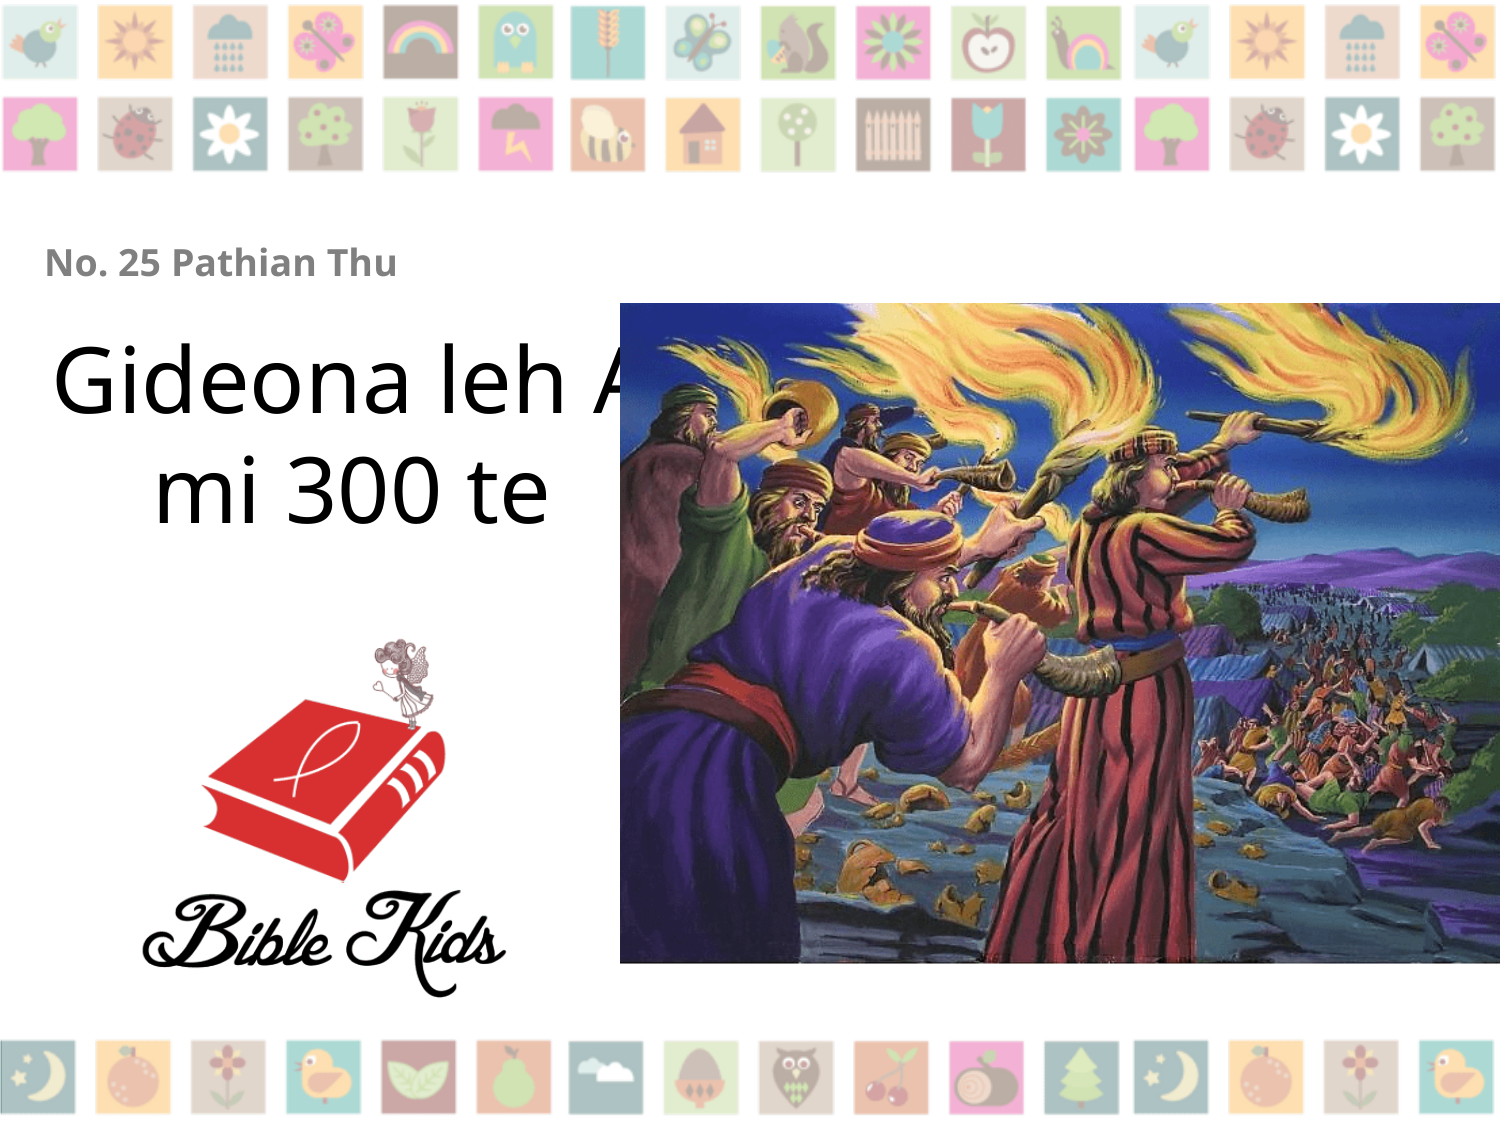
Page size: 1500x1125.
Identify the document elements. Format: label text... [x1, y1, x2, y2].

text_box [0, 1028, 1500, 1118]
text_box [0, 3, 1500, 181]
text_box Gideona leh A mi 300 te [29, 314, 614, 550]
text_box No. 25 Pathian Thu [29, 231, 543, 292]
picture [619, 303, 1500, 965]
picture [117, 600, 544, 1027]
